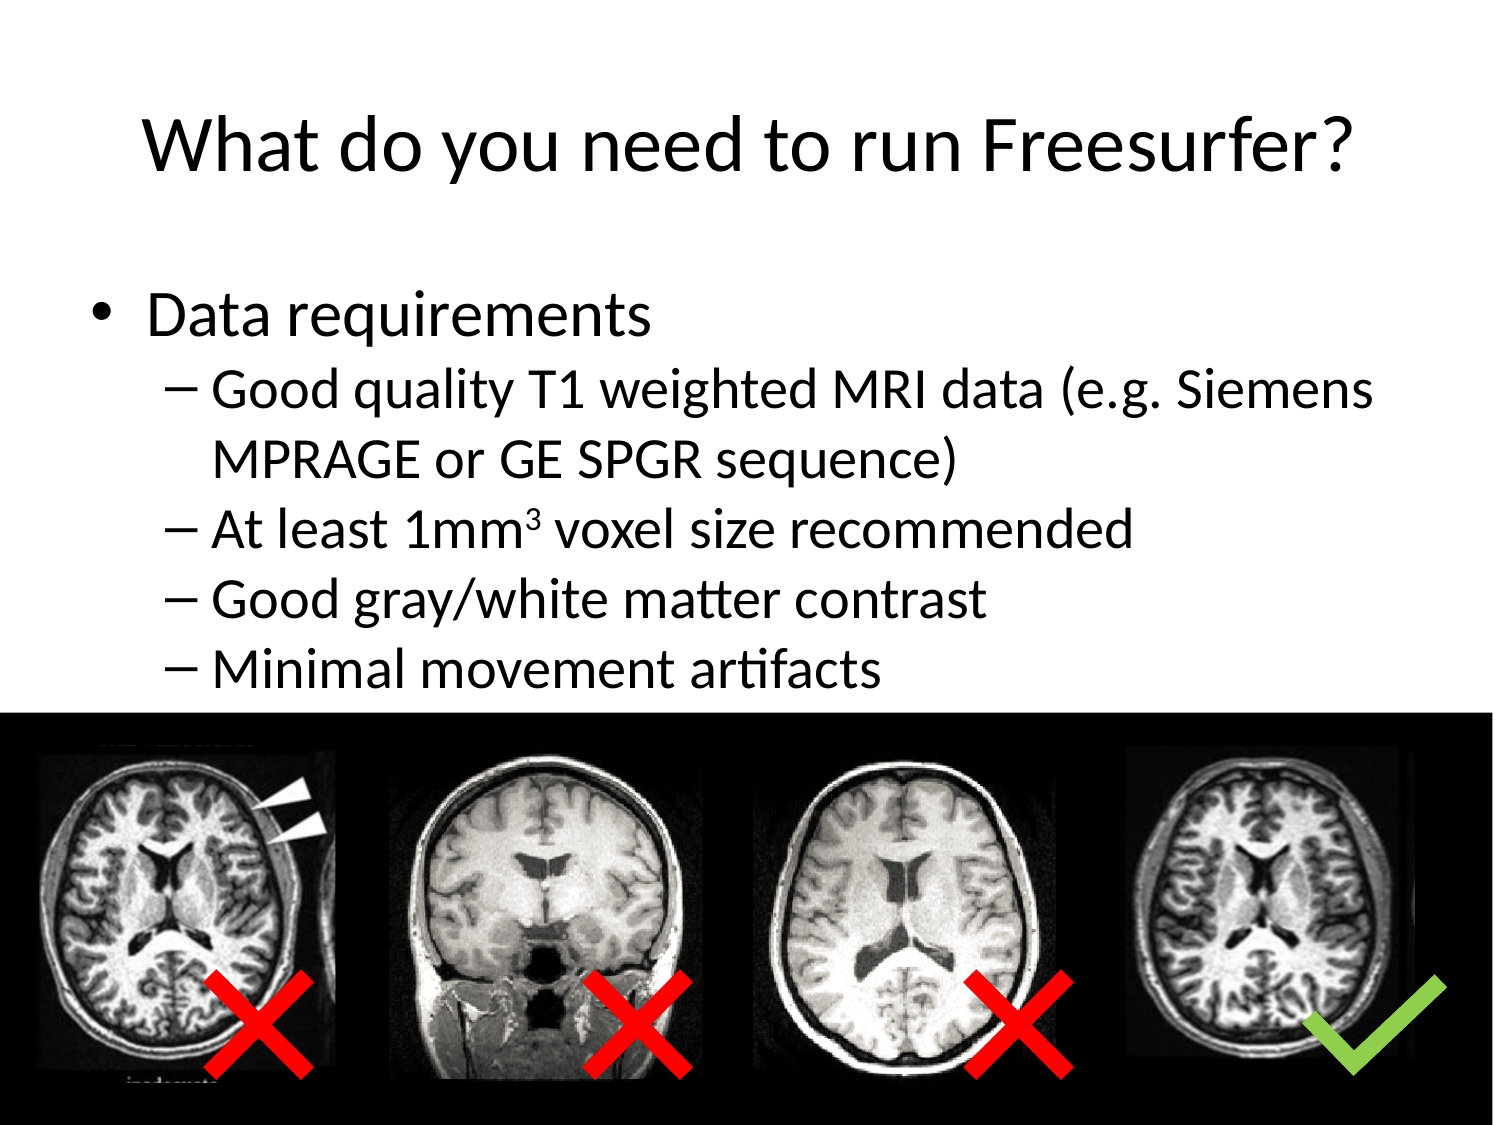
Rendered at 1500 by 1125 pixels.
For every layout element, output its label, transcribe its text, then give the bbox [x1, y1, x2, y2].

picture [35, 745, 336, 1101]
text_box [0, 710, 1495, 1125]
picture [366, 732, 1096, 1101]
title What do you need to run Freesurfer? [75, 45, 1425, 233]
picture [1120, 745, 1451, 1101]
list Data requirements Good quality T1 weighted MRI data (e.g. Siemens MPRAGE or GE SPGR sequence) At least 1mm3 voxel size recommended Good gray/white matter contrast Minimal movement artifacts [75, 262, 1425, 713]
